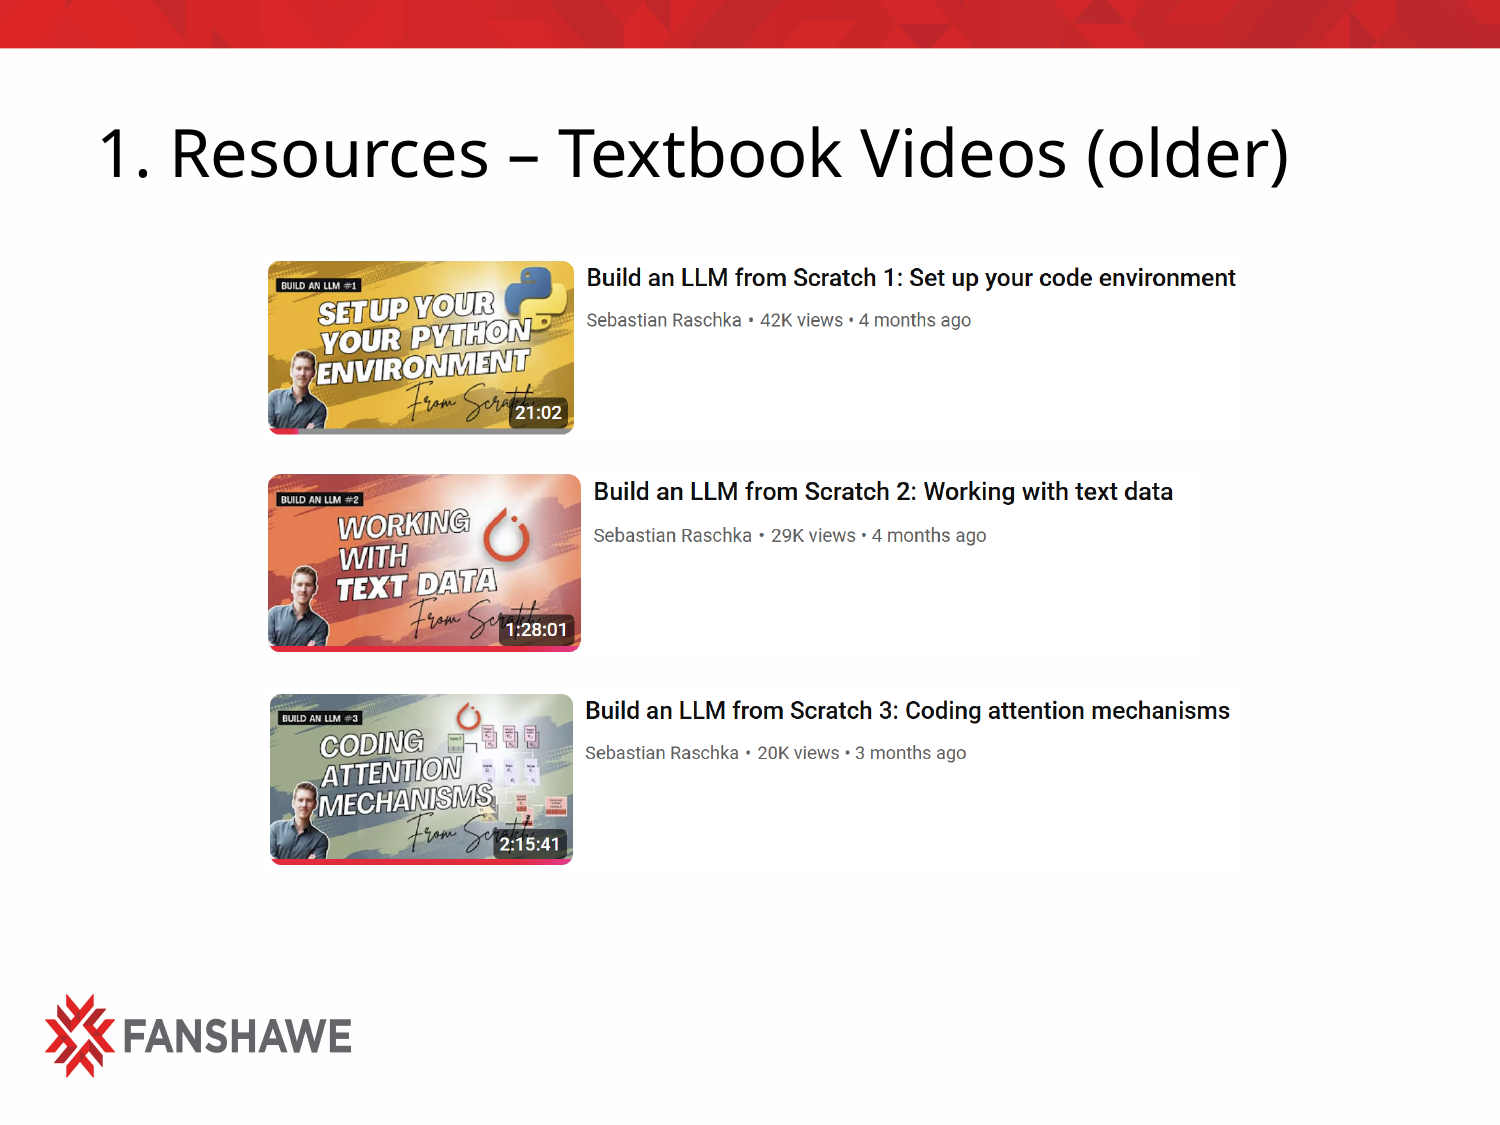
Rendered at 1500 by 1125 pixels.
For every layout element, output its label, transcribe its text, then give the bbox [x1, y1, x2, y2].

title 1. Resources – Textbook Videos (older) [81, 59, 1419, 243]
picture [0, 0, 1500, 1125]
